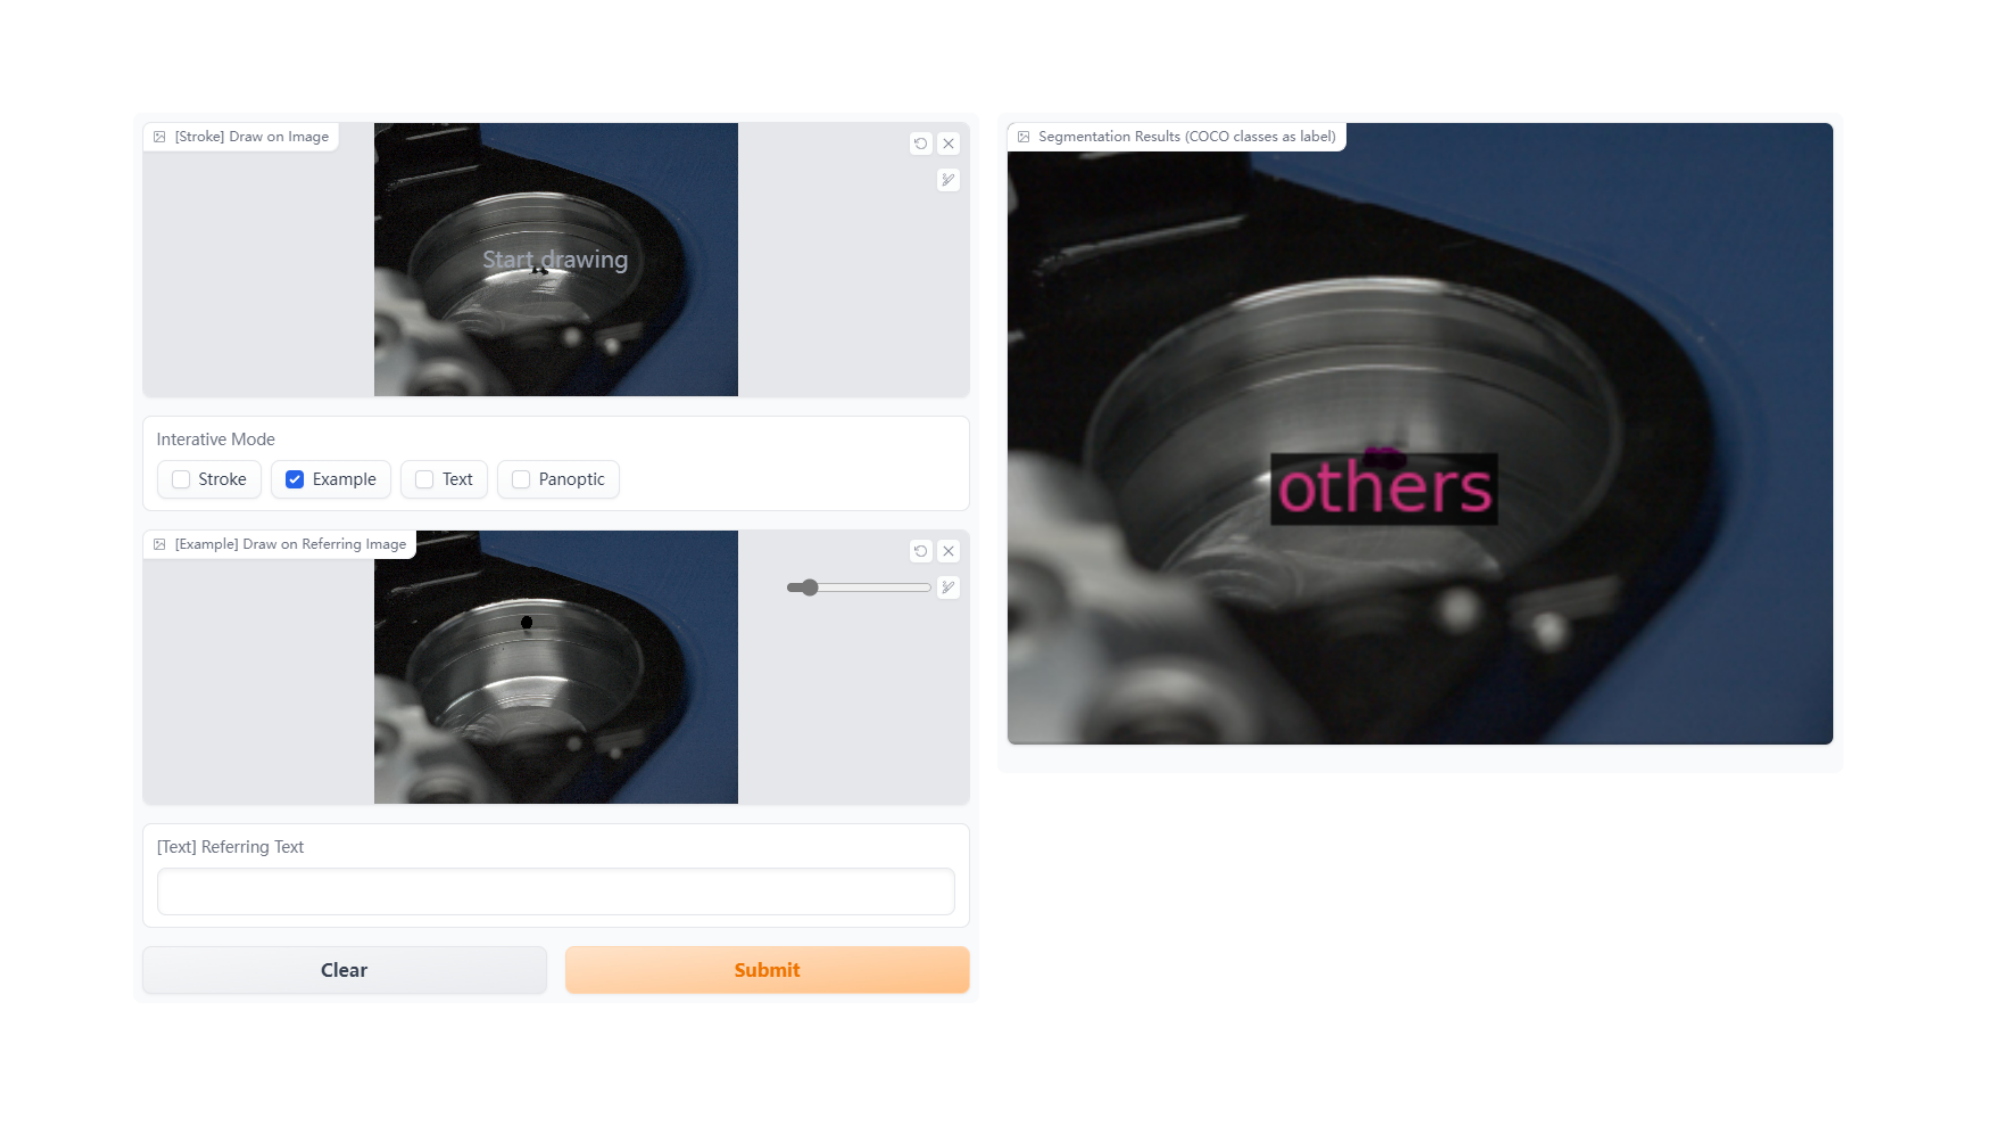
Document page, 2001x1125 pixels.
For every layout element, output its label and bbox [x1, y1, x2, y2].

picture [23, 73, 1965, 1027]
